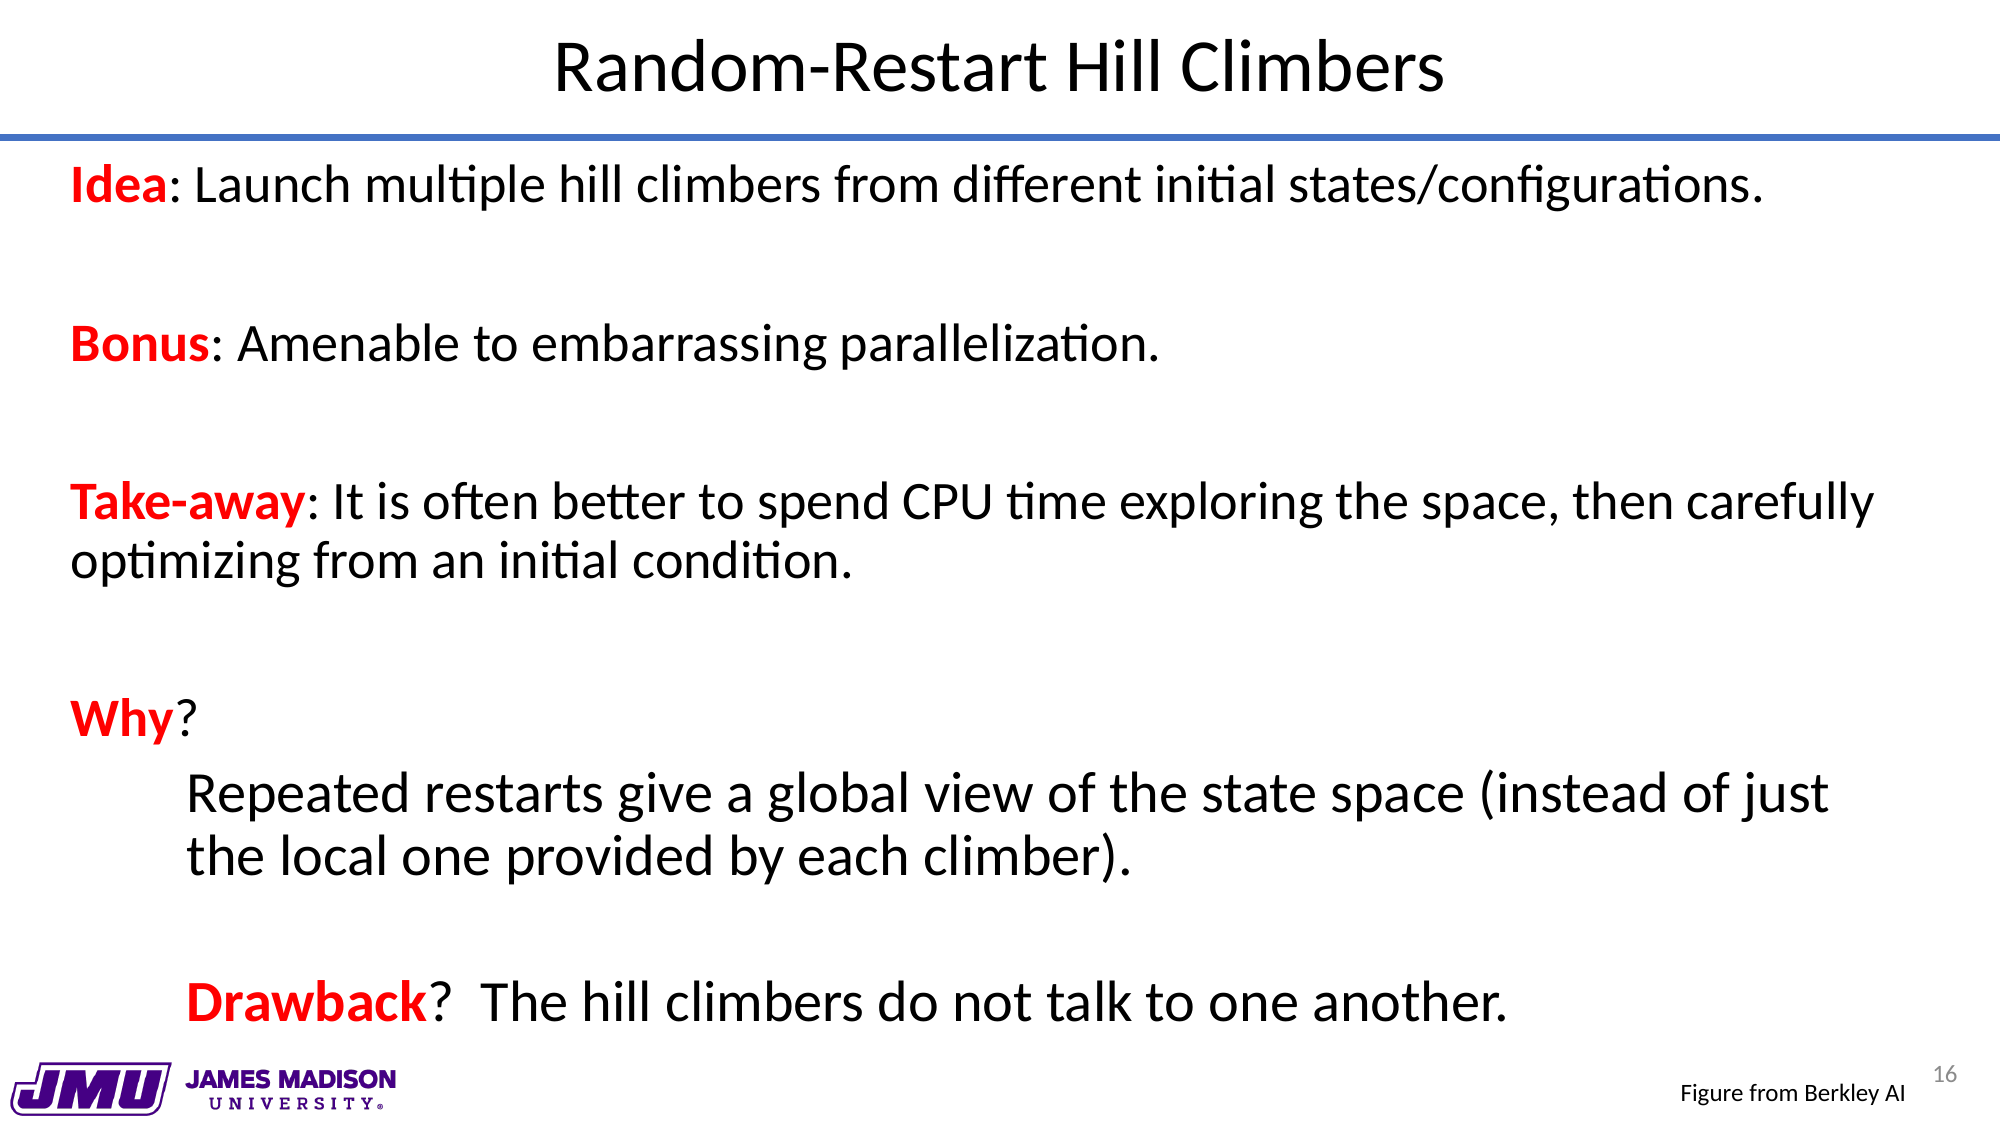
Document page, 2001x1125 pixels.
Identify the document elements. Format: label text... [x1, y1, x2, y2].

title Random-Restart Hill Climbers [0, 0, 2000, 134]
text_box Idea: Launch multiple hill climbers from different initial states/configurations. Bonus: Amenable to embarrassing parallelization. Take-away: It is often better to spend CPU time exploring the space, then carefully optimizing from an initial condition. Why? [55, 148, 1978, 755]
text_box Figure from Berkley AI [1623, 1072, 1922, 1114]
slide_number 16 [1870, 1042, 1973, 1103]
picture [0, 1042, 410, 1125]
text_box Repeated restarts give a global view of the state space (instead of just the local one provided by each climber). Drawback? The hill climbers do not talk to one another. [170, 754, 1924, 1036]
